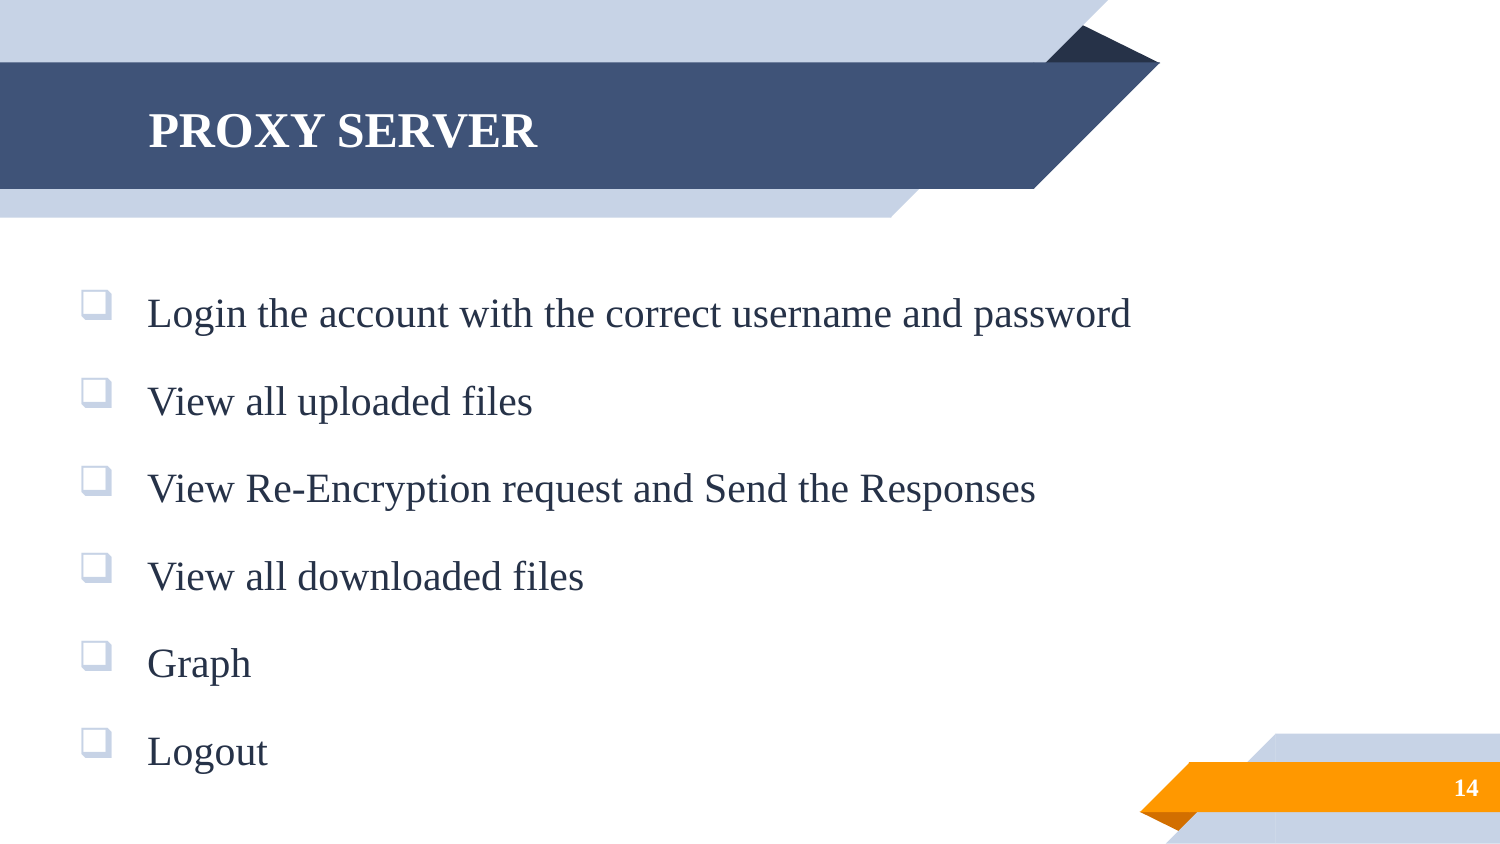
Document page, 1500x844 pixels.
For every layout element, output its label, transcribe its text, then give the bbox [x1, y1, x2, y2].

title PROXY SERVER [133, 64, 997, 190]
list Login the account with the correct username and password View all uploaded files View Re-Encryption request and Send the Responses View all downloaded files Graph Logout [46, 245, 1456, 723]
slide_number 14 [1249, 760, 1494, 813]
